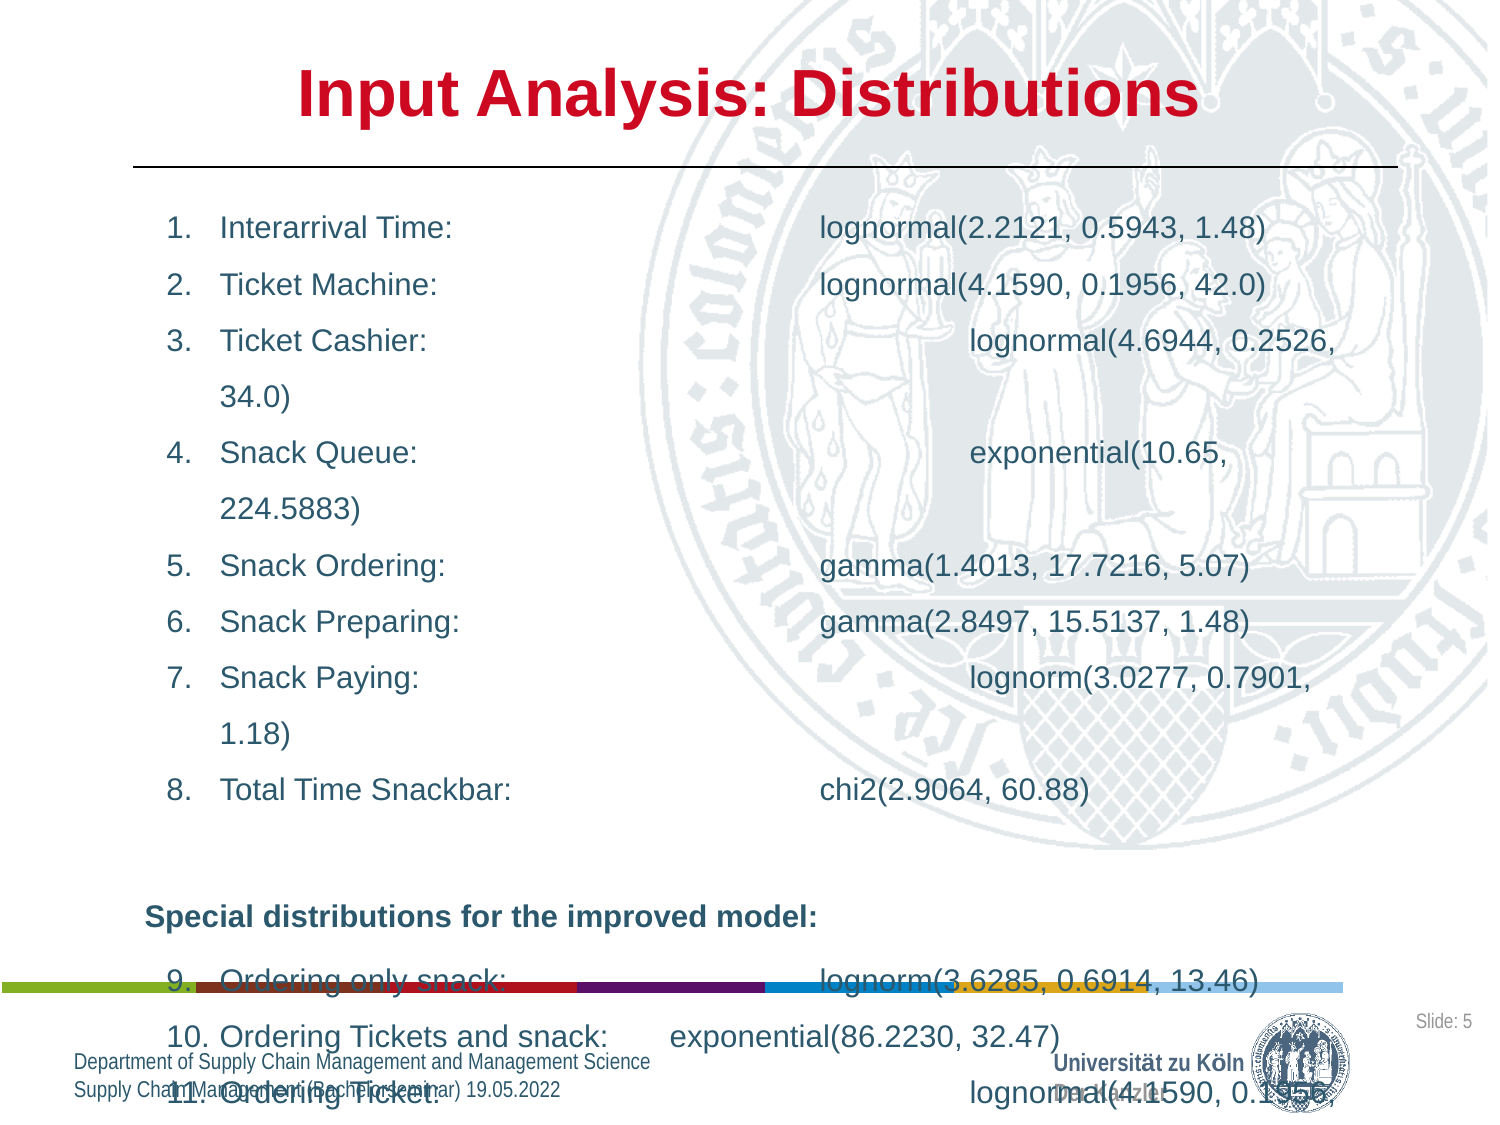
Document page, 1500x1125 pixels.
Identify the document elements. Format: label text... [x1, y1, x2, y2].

text_box Input Analysis: Distributions [112, 42, 1388, 137]
footer Universität zu Köln Der Kanzler [1053, 1039, 1292, 1115]
text_box Department of Supply Chain Management and Management Science Supply Chain Management (Bachelorseminar) 19.05.2022 [59, 1039, 1058, 1111]
slide_number Slide: 5 [1362, 999, 1488, 1038]
picture [637, 0, 1488, 850]
picture [1250, 1012, 1350, 1113]
text_box Interarrival Time: lognormal(2.2121, 0.5943, 1.48) Ticket Machine: lognormal(4.1590, 0.1956, 42.0) Ticket Cashier: lognormal(4.6944, 0.2526, 34.0) Snack Queue: exponential(10.65, 224.5883) Snack Ordering: gamma(1.4013, 17.7216, 5.07) Snack Preparing: gamma(2.8497, 15.5137, 1.48) Snack Paying: lognorm(3.0277, 0.7901, 1.18) Total Time Snackbar: chi2(2.9064, 60.88) Special distributions for the improved model: Ordering only snack: lognorm(3.6285, 0.6914, 13.46) Ordering Tickets and snack: exponential(86.2230, 32.47) Ordering Ticket: lognormal(4.1590, 0.1956, 42.0) [129, 136, 1370, 965]
